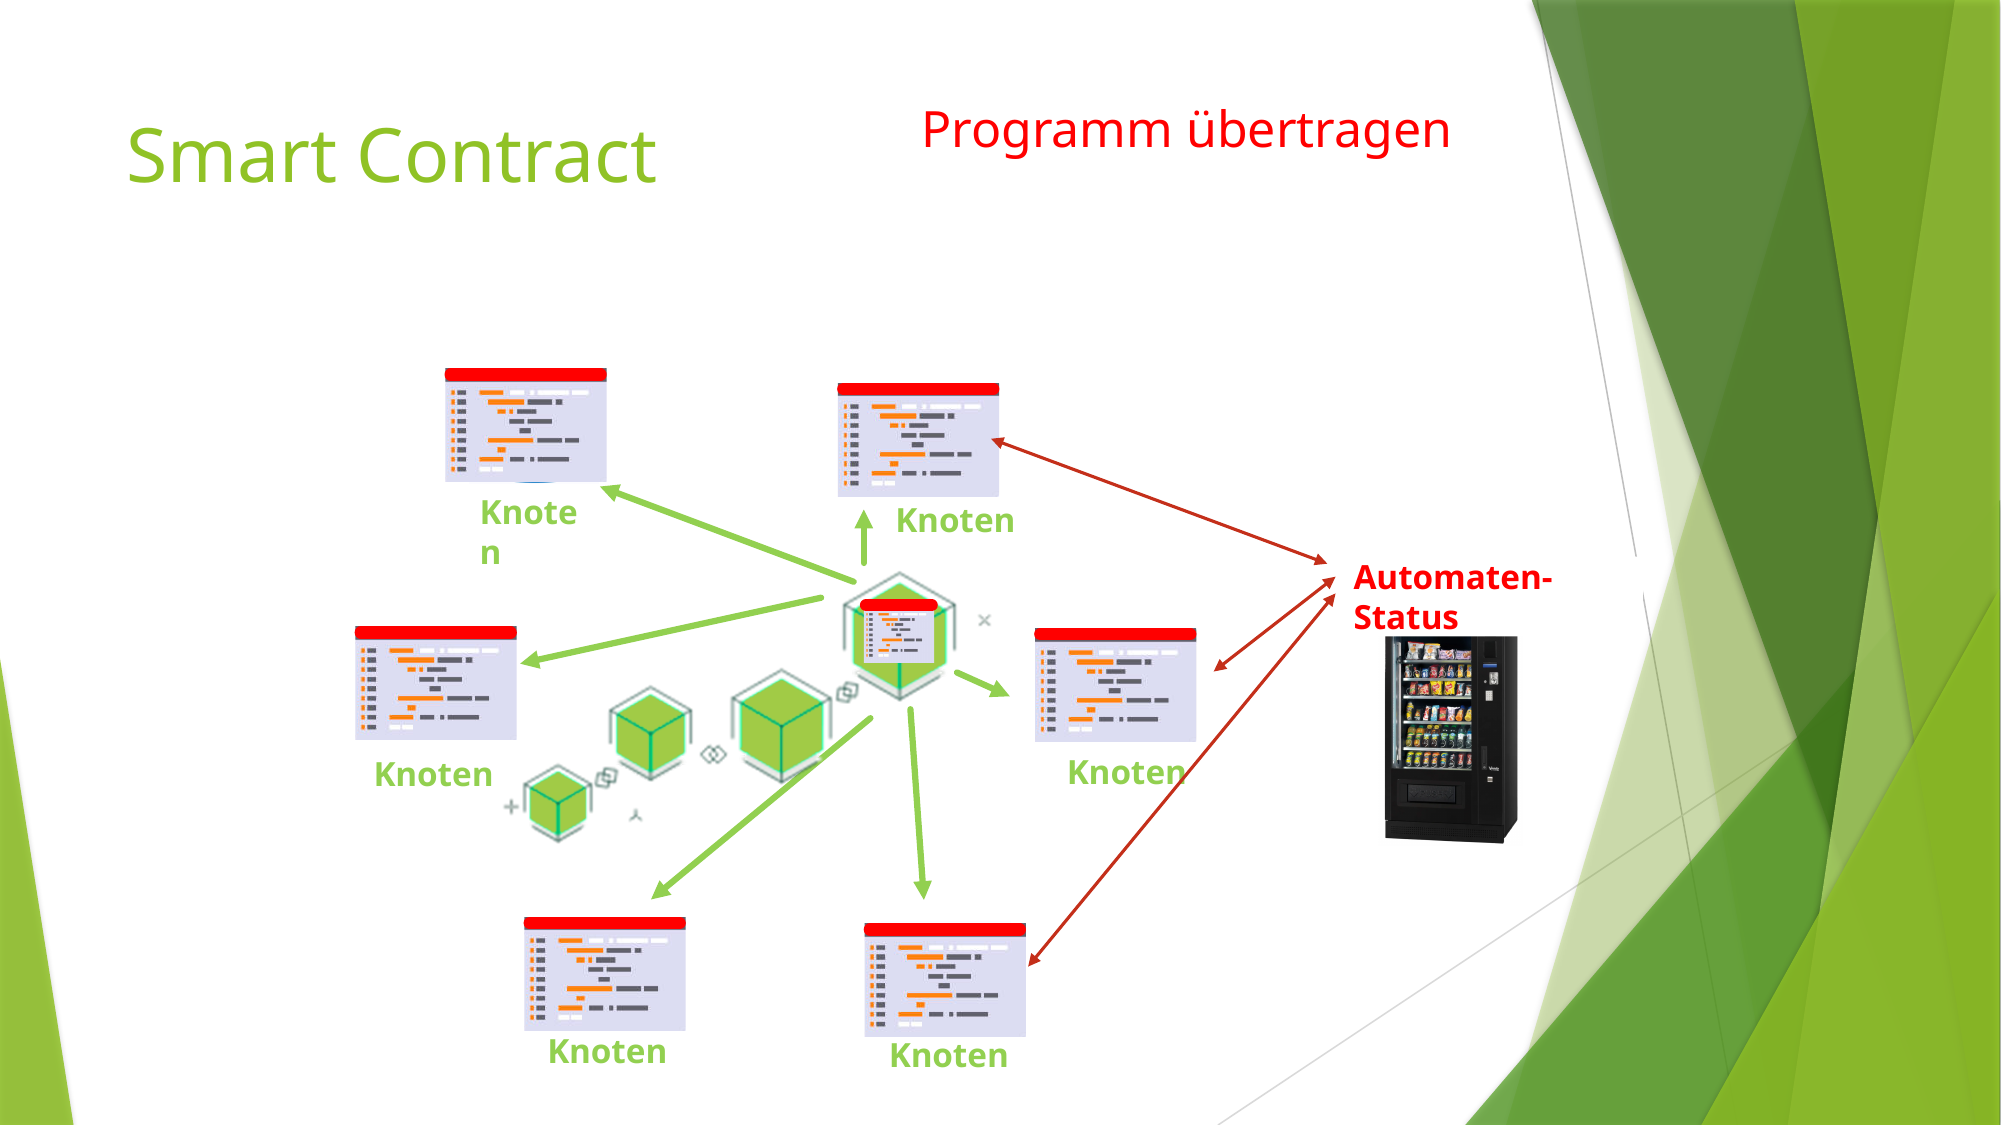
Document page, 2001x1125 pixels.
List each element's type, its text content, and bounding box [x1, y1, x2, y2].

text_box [354, 368, 1197, 1038]
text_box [990, 438, 1337, 968]
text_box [1213, 556, 1644, 847]
text_box Programm übertragen [906, 89, 1468, 165]
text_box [373, 1046, 1190, 1075]
title Smart Contract [111, 99, 1522, 317]
